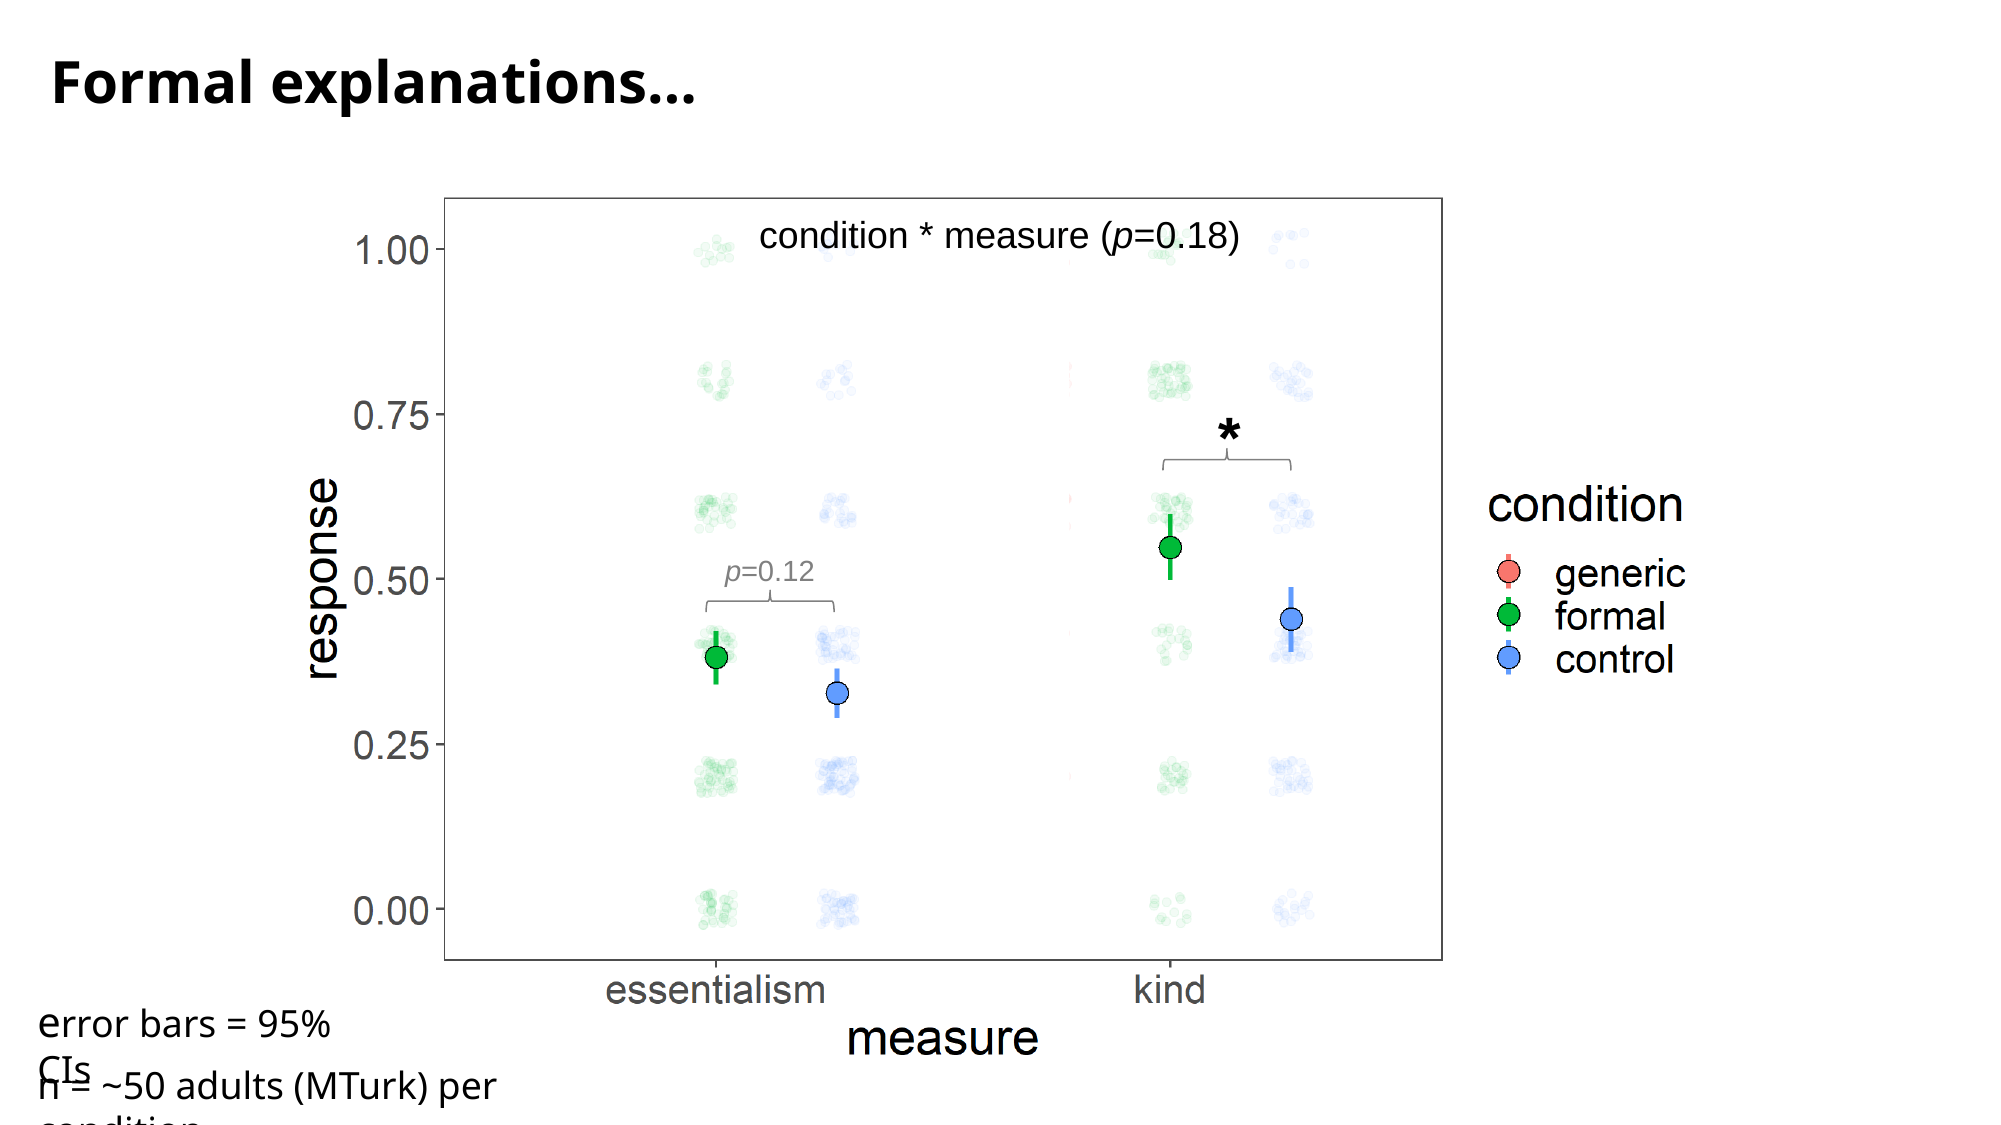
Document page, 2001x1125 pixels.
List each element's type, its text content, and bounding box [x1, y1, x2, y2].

text_box n = ~50 adults (MTurk) per condition [22, 1054, 653, 1125]
picture [284, 183, 1715, 1078]
text_box error bars = 95% CIs [22, 988, 284, 1054]
text_box Formal explanations… [36, 37, 2000, 123]
